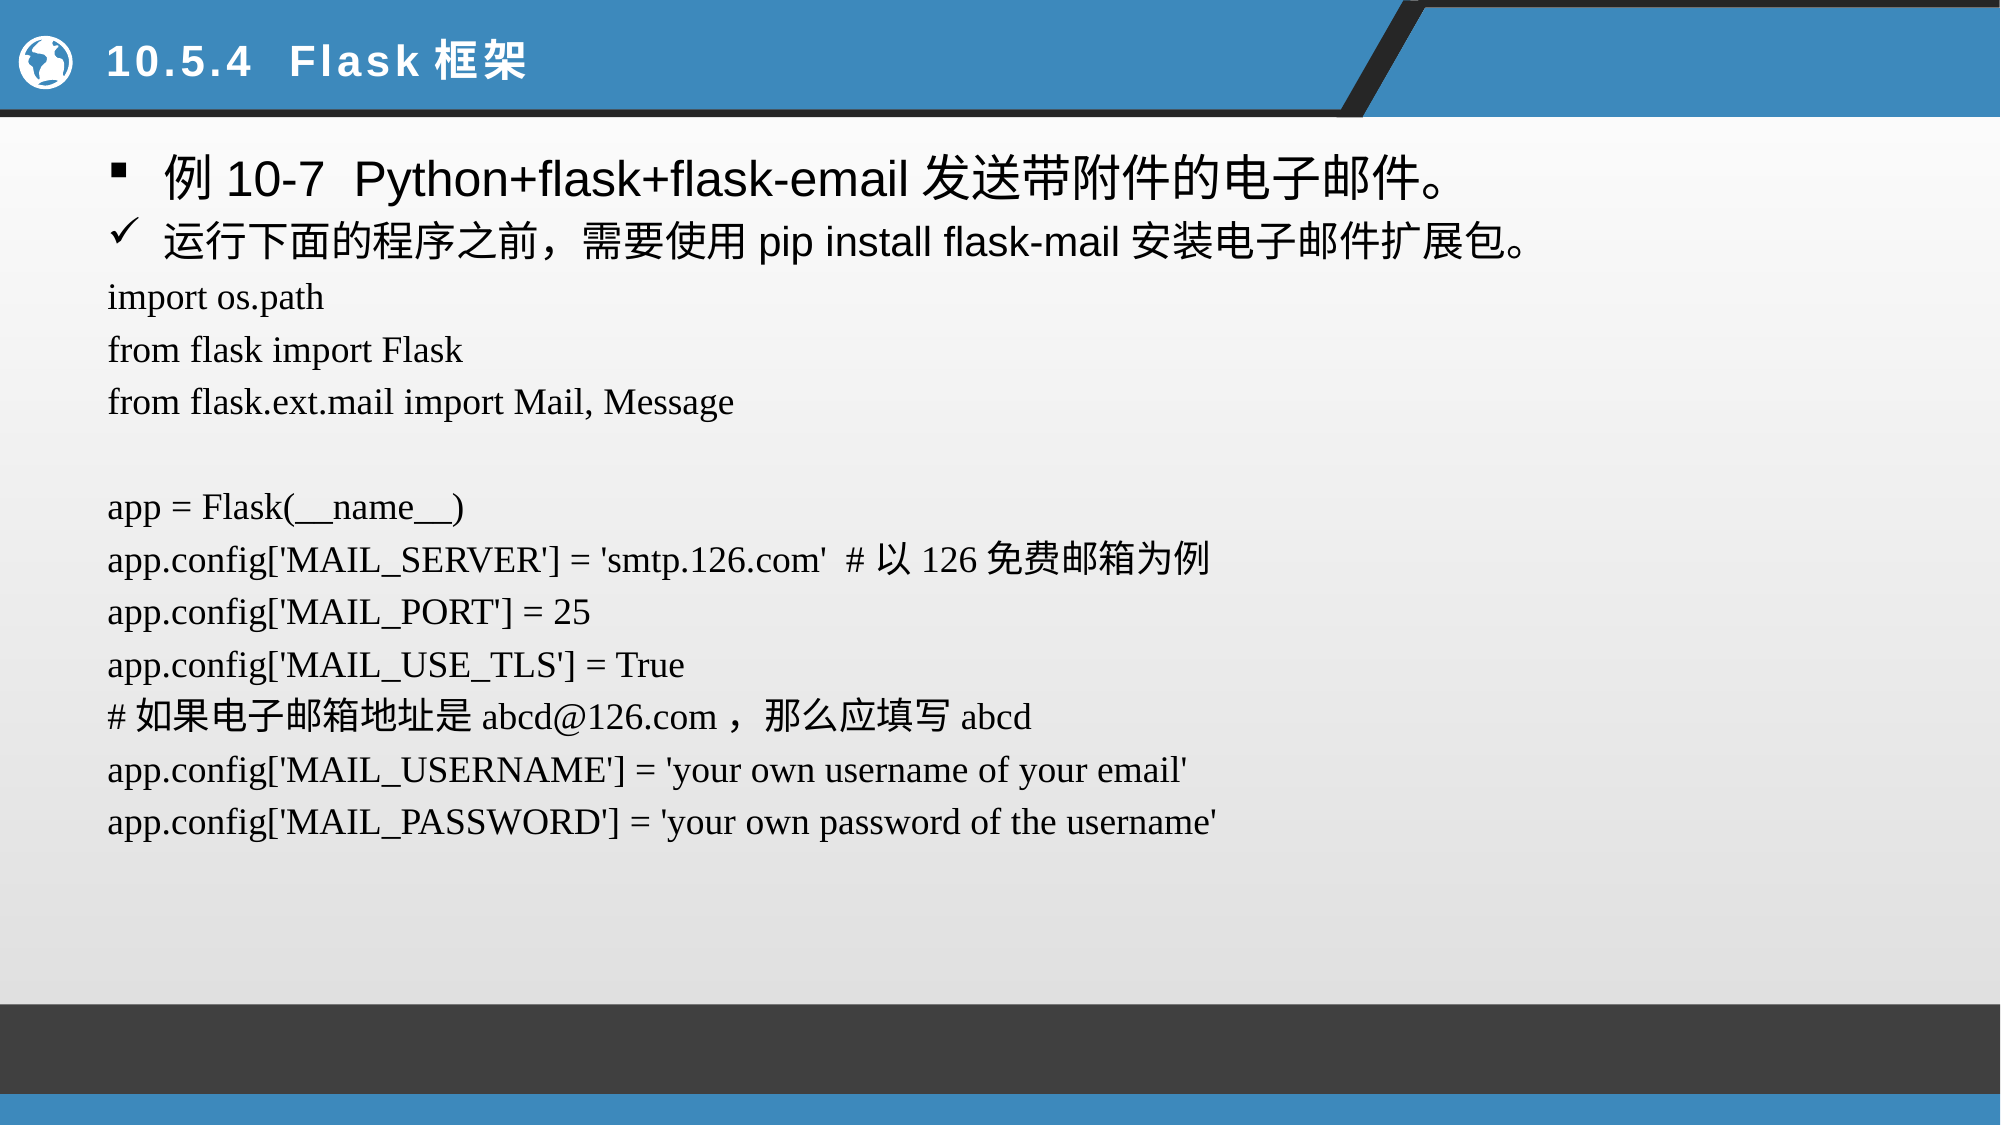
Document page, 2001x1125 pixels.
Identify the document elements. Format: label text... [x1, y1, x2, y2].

title 10.5.4 Flask框架 [90, 0, 977, 146]
list 例10-7 Python+flask+flask-email发送带附件的电子邮件。 运行下面的程序之前，需要使用pip install flask-mail安装电子邮件扩展包。 import os.path from flask import Flask from flask.ext.mail import Mail, Message app = Flask(__name__) app.config['MAIL_SERVER'] = 'smtp.126.com' #以126免费邮箱为例 app.config['MAIL_PORT'] = 25 app.config['MAIL_USE_TLS'] = True #如果电子邮箱地址是abcd@126.com，那么应填写abcd app.config['MAIL_USERNAME'] = 'your own username of your email' app.config['MAIL_PASSWORD'] = 'your own password of the username' [90, 146, 1921, 976]
